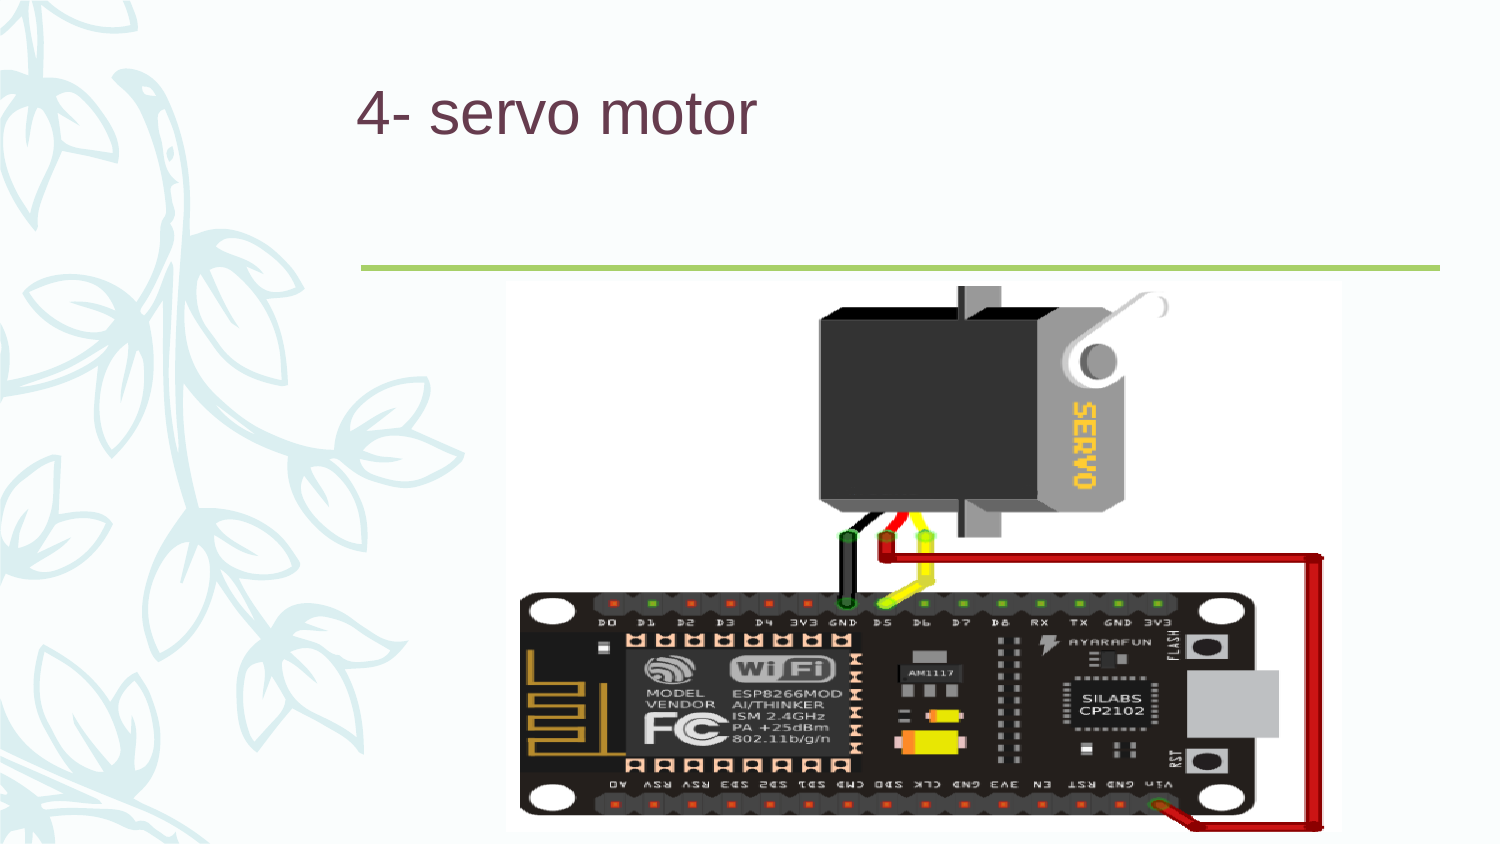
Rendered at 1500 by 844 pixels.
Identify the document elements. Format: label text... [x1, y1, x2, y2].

picture [505, 281, 1342, 832]
title 4- servo motor [345, 69, 1440, 262]
